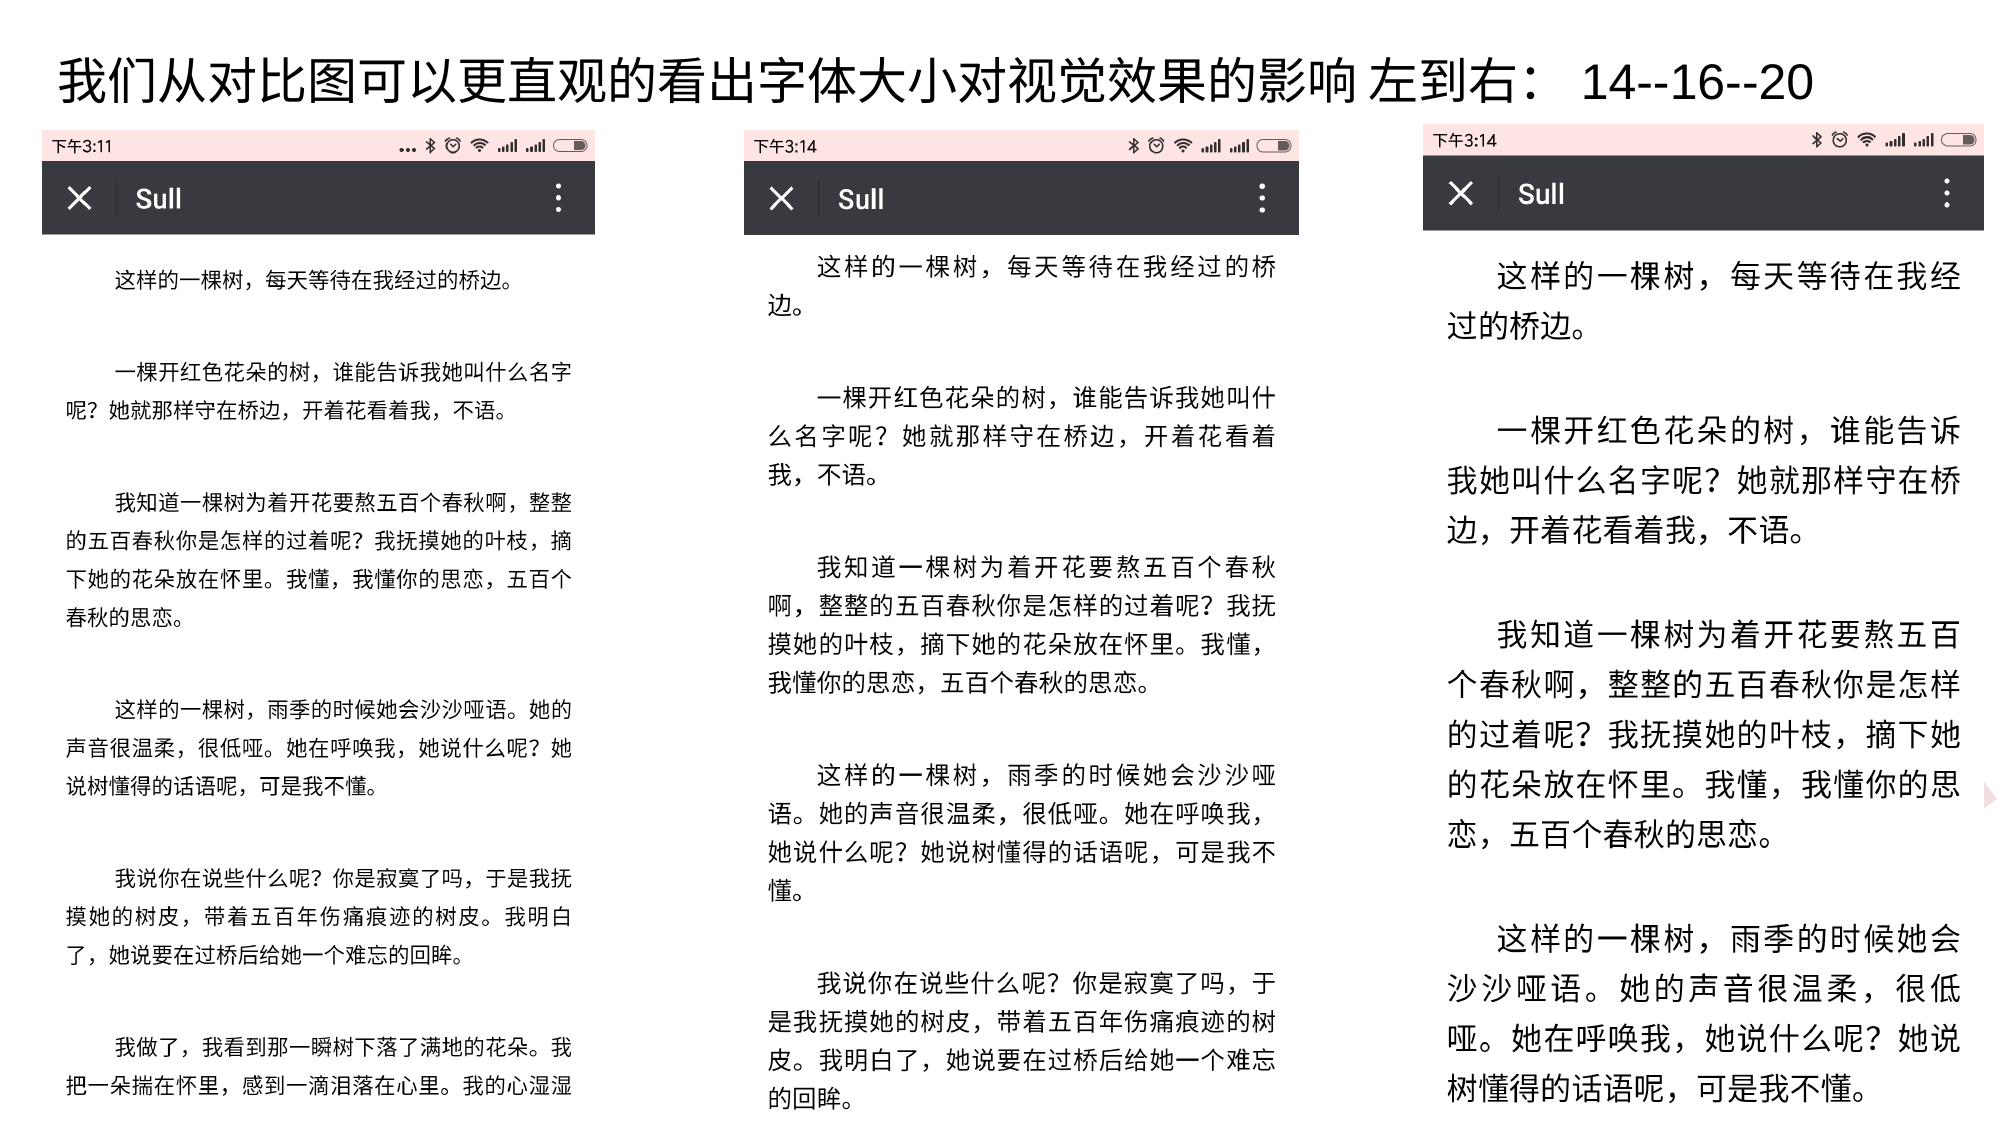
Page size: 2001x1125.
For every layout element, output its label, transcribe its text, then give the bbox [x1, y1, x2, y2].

picture [42, 130, 595, 1112]
picture [1423, 124, 1984, 1122]
title 我们从对比图可以更直观的看出字体大小对视觉效果的影响 左到右：14--16--20 [42, 36, 1852, 131]
picture [744, 130, 1299, 1116]
